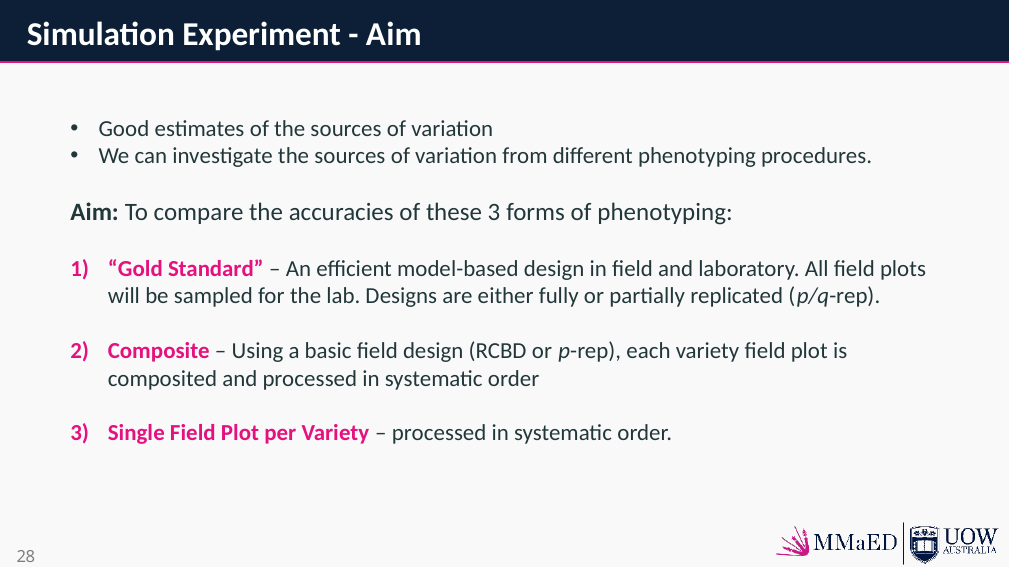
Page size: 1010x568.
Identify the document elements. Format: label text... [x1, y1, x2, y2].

title Simulation Experiment - Aim [26, 12, 983, 53]
list Good estimates of the sources of variation We can investigate the sources of variation from different phenotyping procedures. Aim: To compare the accuracies of these 3 forms of phenotyping: “Gold Standard” – An efficient model-based design in field and laboratory. All field plots will be sampled for the lab. Designs are either fully or partially replicated (p/q-rep). Composite – Using a basic field design (RCBD or p-rep), each variety field plot is composited and processed in systematic order Single Field Plot per Variety – processed in systematic order. [70, 113, 939, 455]
slide_number 28 [8, 545, 43, 566]
picture [766, 520, 1009, 568]
